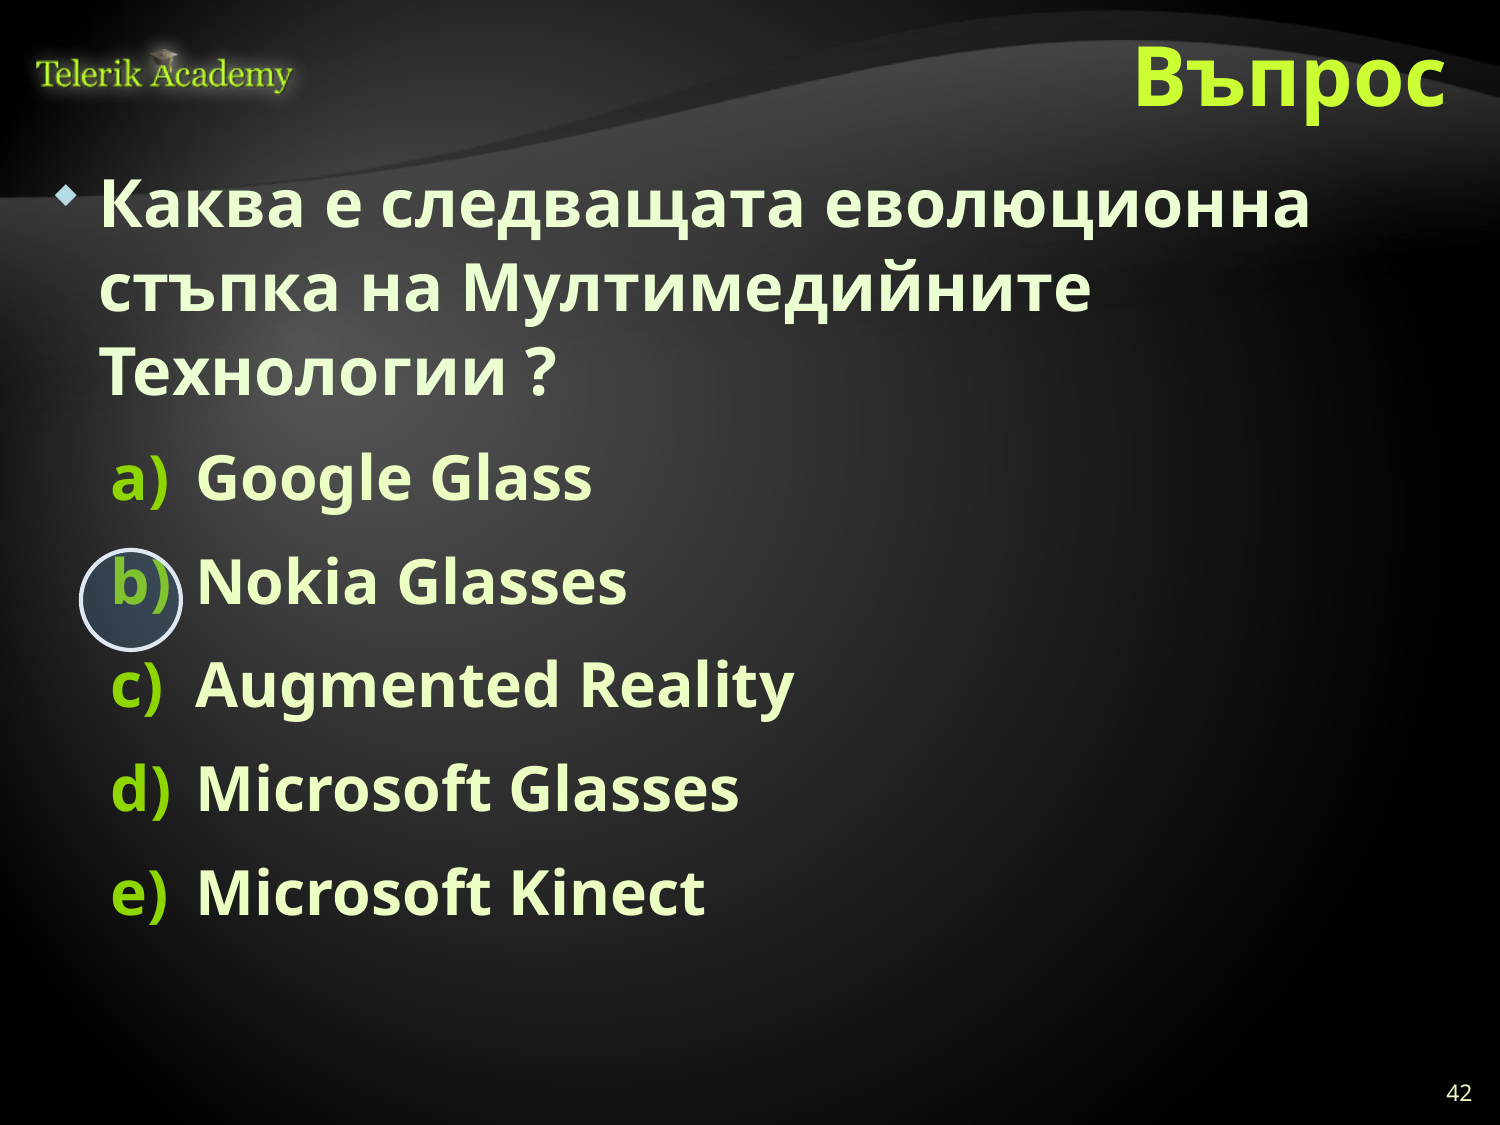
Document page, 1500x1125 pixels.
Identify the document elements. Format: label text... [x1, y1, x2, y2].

slide_number 42 [1412, 1074, 1488, 1113]
title Въпрос [300, 12, 1463, 149]
picture [0, 0, 1500, 1125]
text_box [78, 547, 183, 653]
list Каква е следващата еволюционна стъпка на Мултимедийните Технологии ? Google Glass Nokia Glasses Augmented Reality Microsoft Glasses Microsoft Kinect [37, 149, 1463, 1075]
